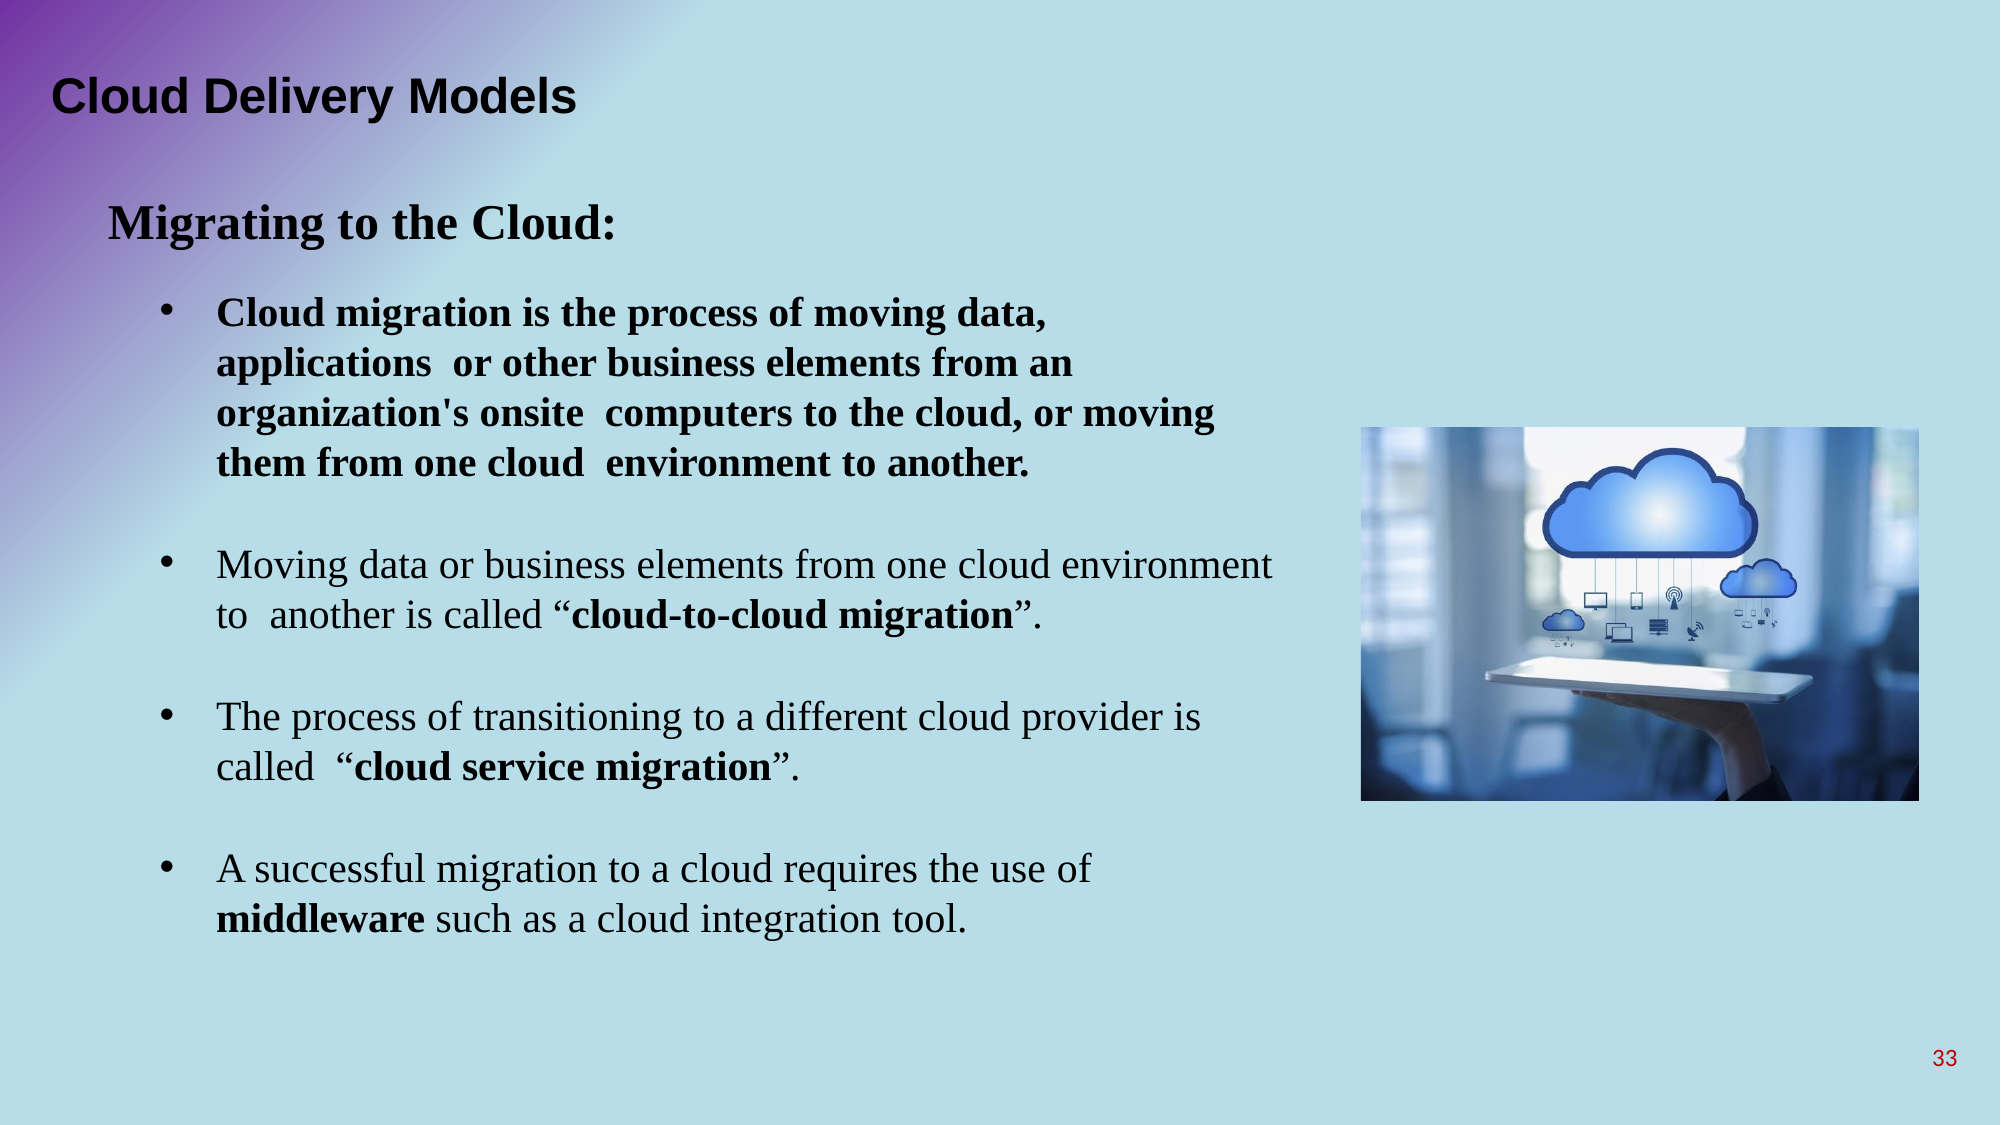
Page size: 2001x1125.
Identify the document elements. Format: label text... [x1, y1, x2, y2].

title Cloud Delivery Models [48, 61, 581, 251]
text_box Migrating to the Cloud: Cloud migration is the process of moving data, applications or other business elements from an organization's onsite computers to the cloud, or moving them from one cloud environment to another. Moving data or business elements from one cloud environment to another is called “cloud-to-cloud migration”. The process of transitioning to a different cloud provider is called “cloud service migration”. A successful migration to a cloud requires the use of middleware such as a cloud integration tool. [105, 187, 1312, 941]
text_box [1360, 427, 1919, 801]
text_box 33 [1930, 1045, 1960, 1072]
